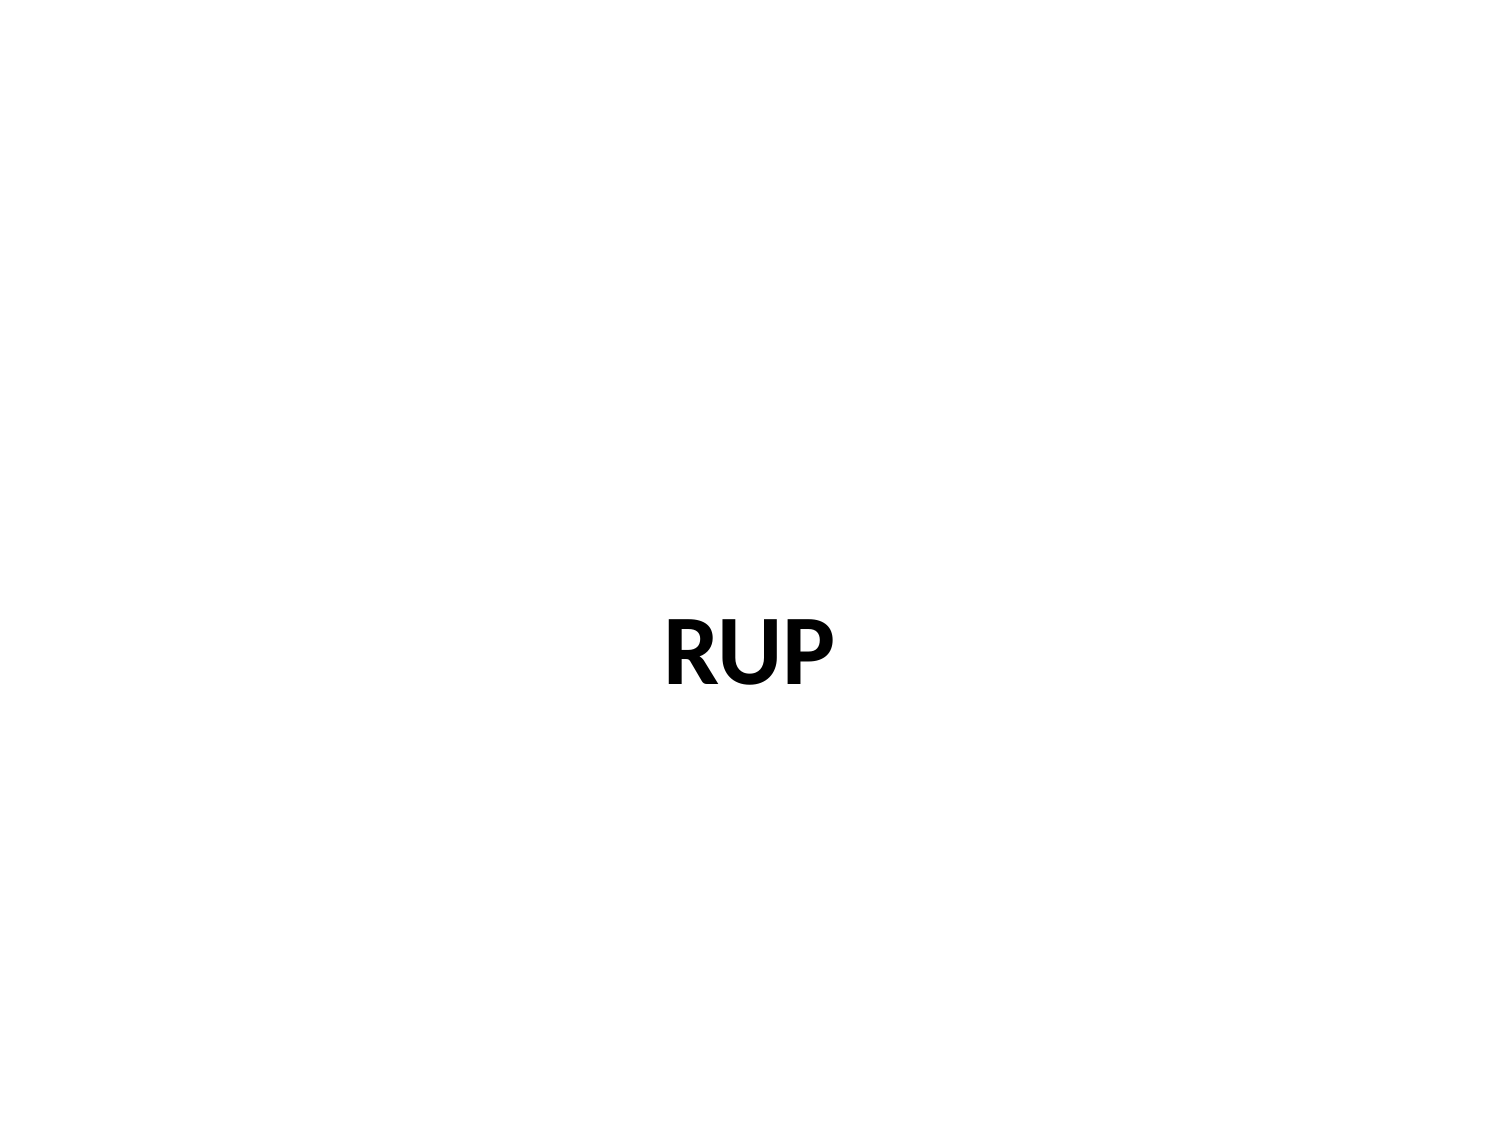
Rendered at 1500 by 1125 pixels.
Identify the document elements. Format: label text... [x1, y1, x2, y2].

subtitle RUP [187, 590, 1313, 863]
